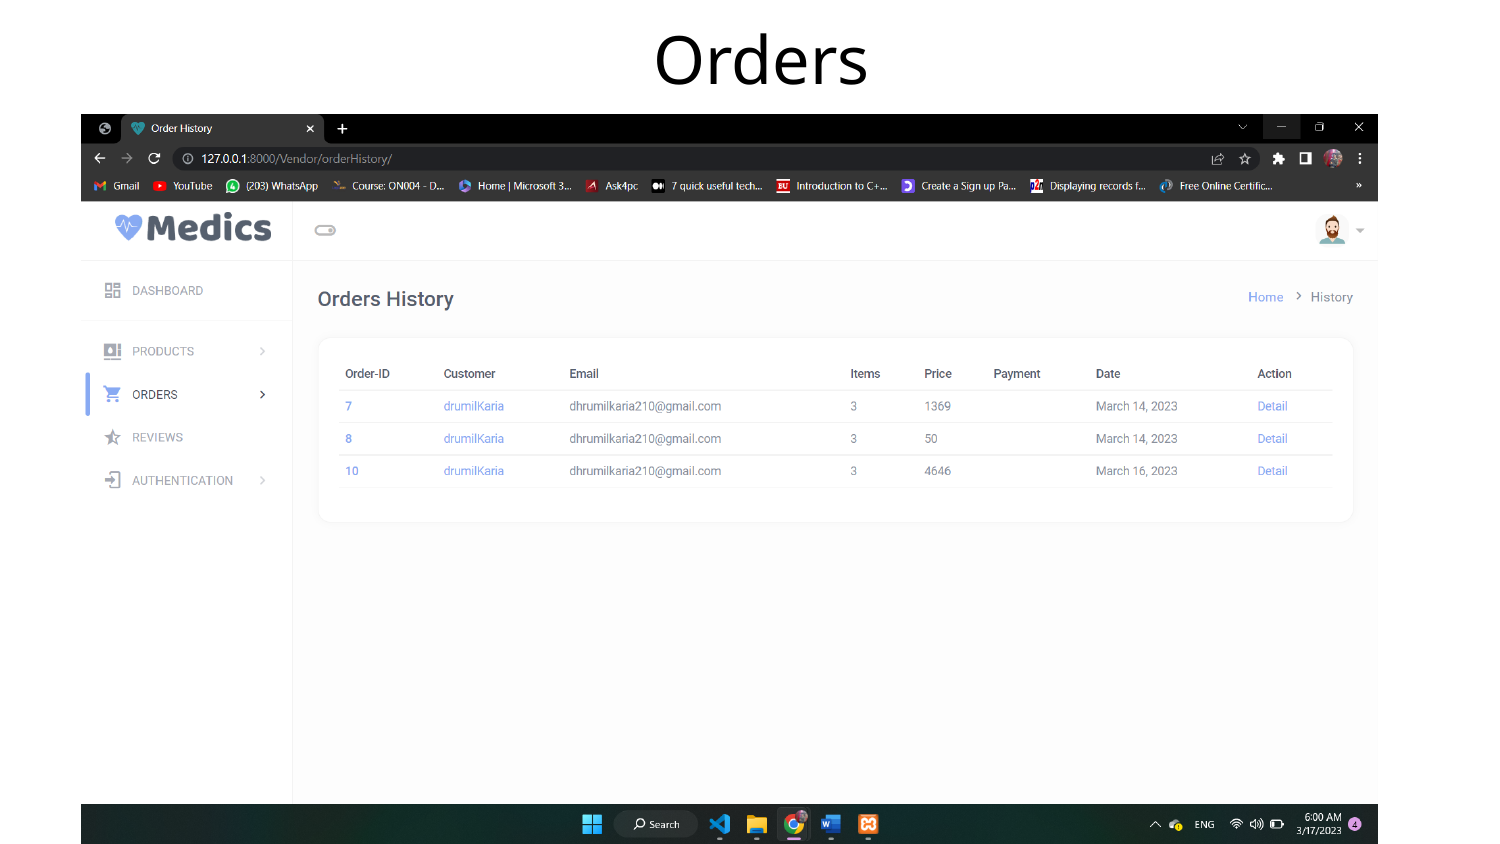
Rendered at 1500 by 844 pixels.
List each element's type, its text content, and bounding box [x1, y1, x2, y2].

title Orders [122, 0, 1419, 115]
picture [81, 114, 1378, 844]
